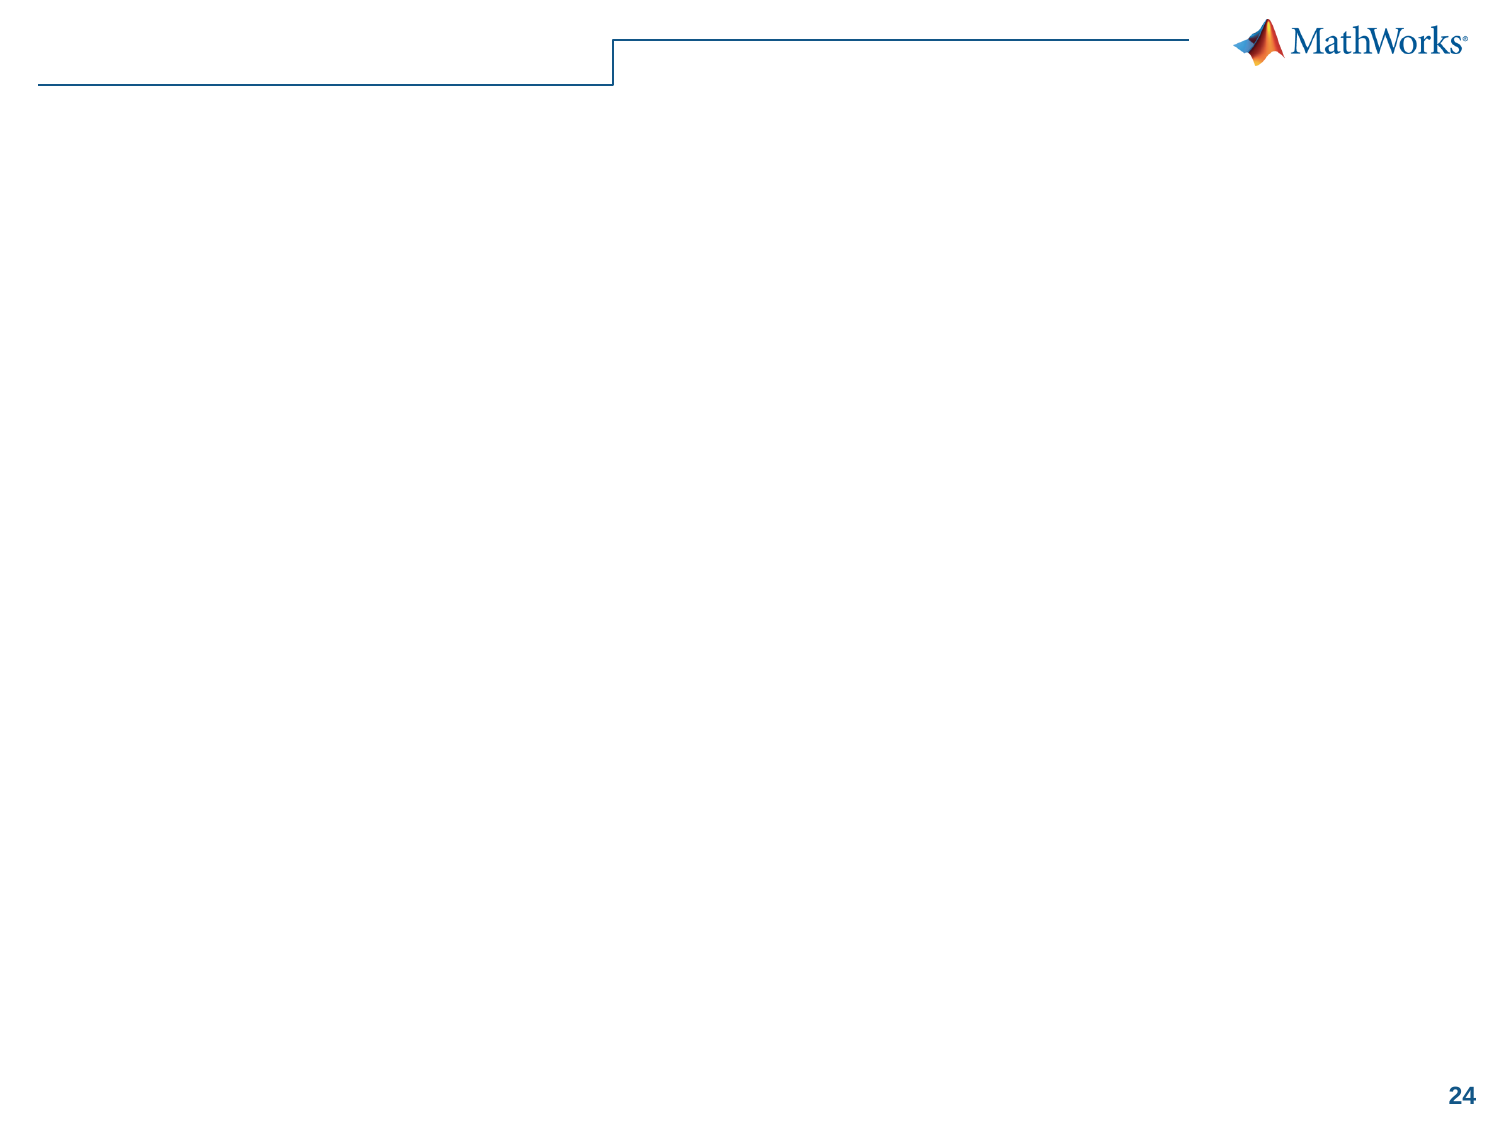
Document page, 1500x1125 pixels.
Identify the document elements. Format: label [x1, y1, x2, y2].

picture [1226, 7, 1483, 78]
